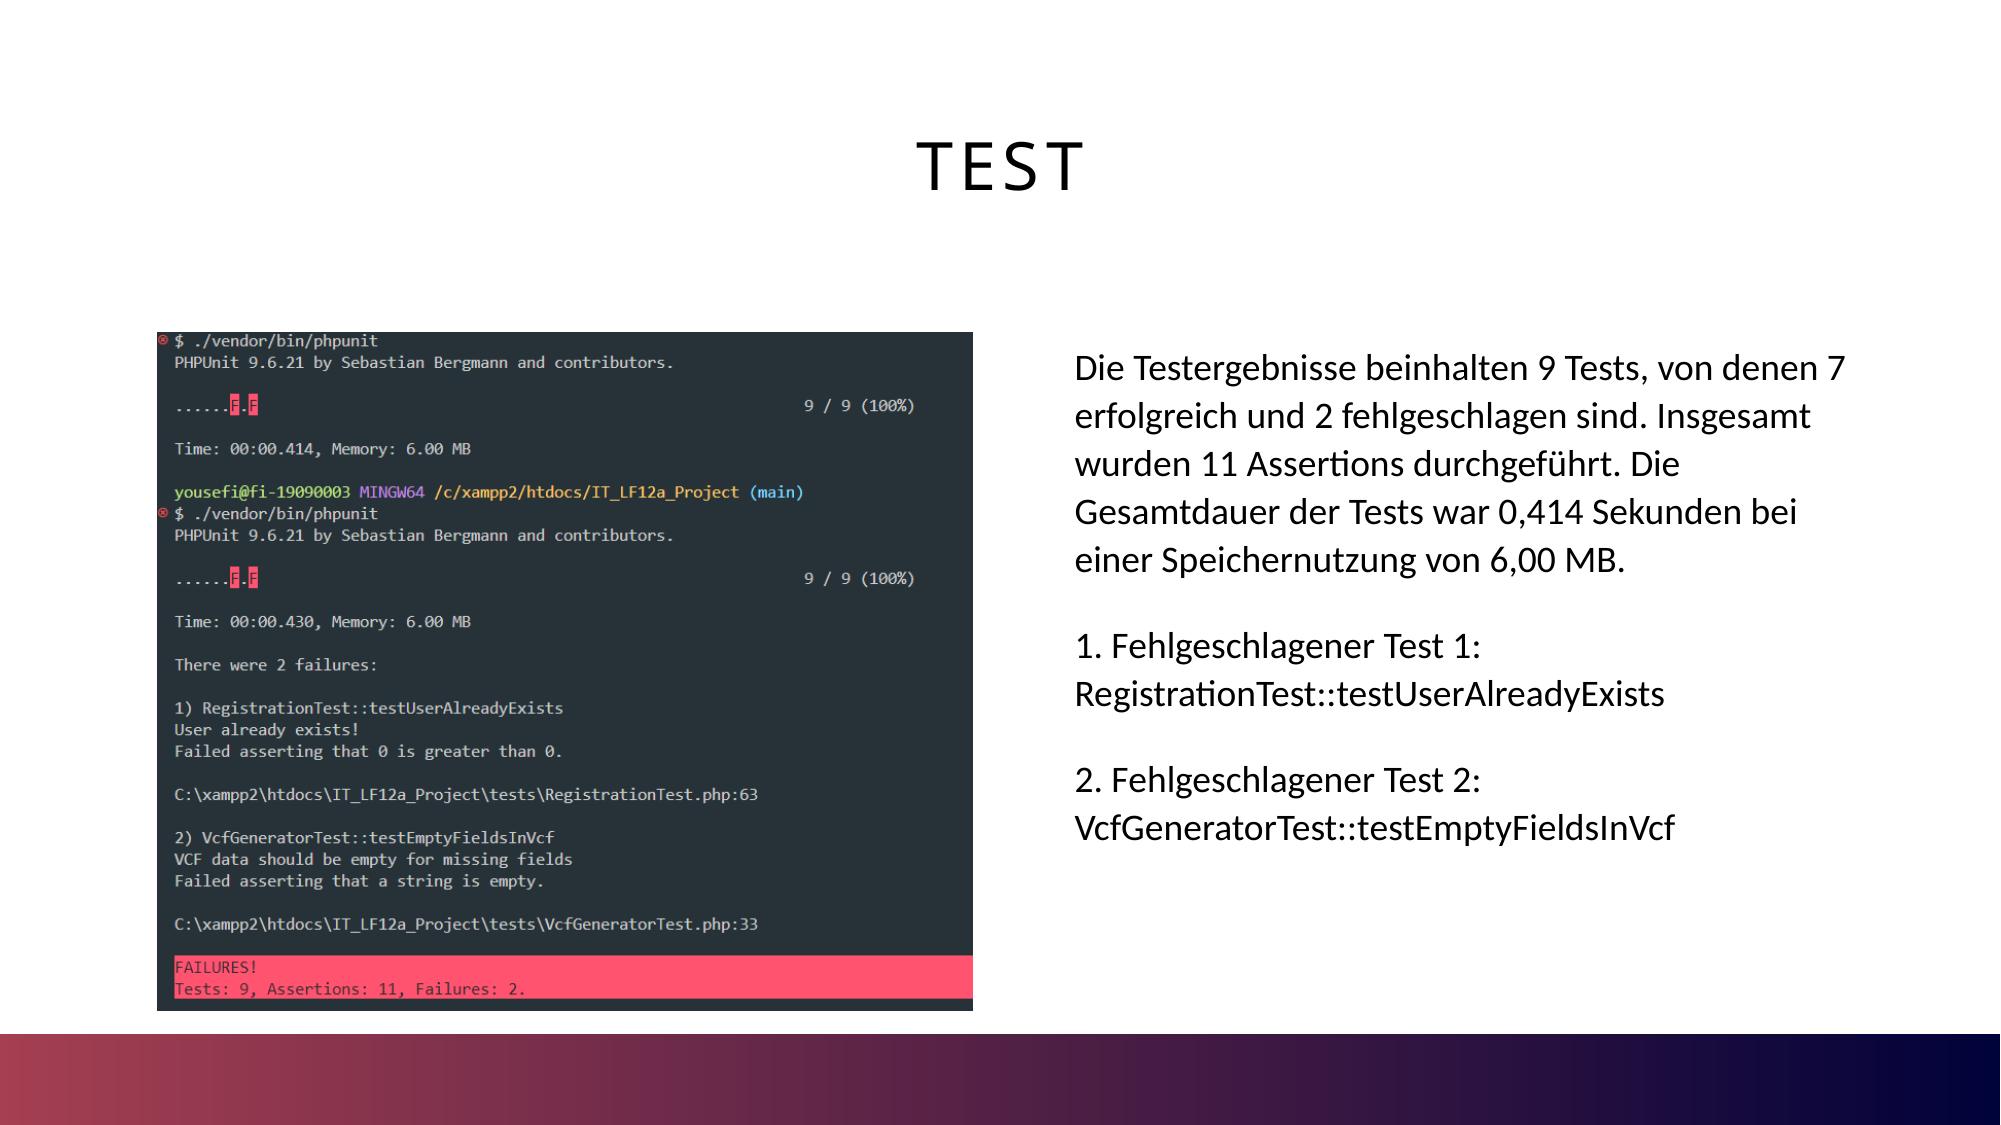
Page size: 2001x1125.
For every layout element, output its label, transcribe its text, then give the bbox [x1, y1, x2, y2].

title Test [137, 60, 1863, 278]
picture [156, 331, 973, 1012]
list Die Testergebnisse beinhalten 9 Tests, von denen 7 erfolgreich und 2 fehlgeschlagen sind. Insgesamt wurden 11 Assertions durchgeführt. Die Gesamtdauer der Tests war 0,414 Sekunden bei einer Speichernutzung von 6,00 MB. 1. Fehlgeschlagener Test 1: RegistrationTest::testUserAlreadyExists 2. Fehlgeschlagener Test 2: VcfGeneratorTest::testEmptyFieldsInVcf [1059, 332, 1863, 1011]
